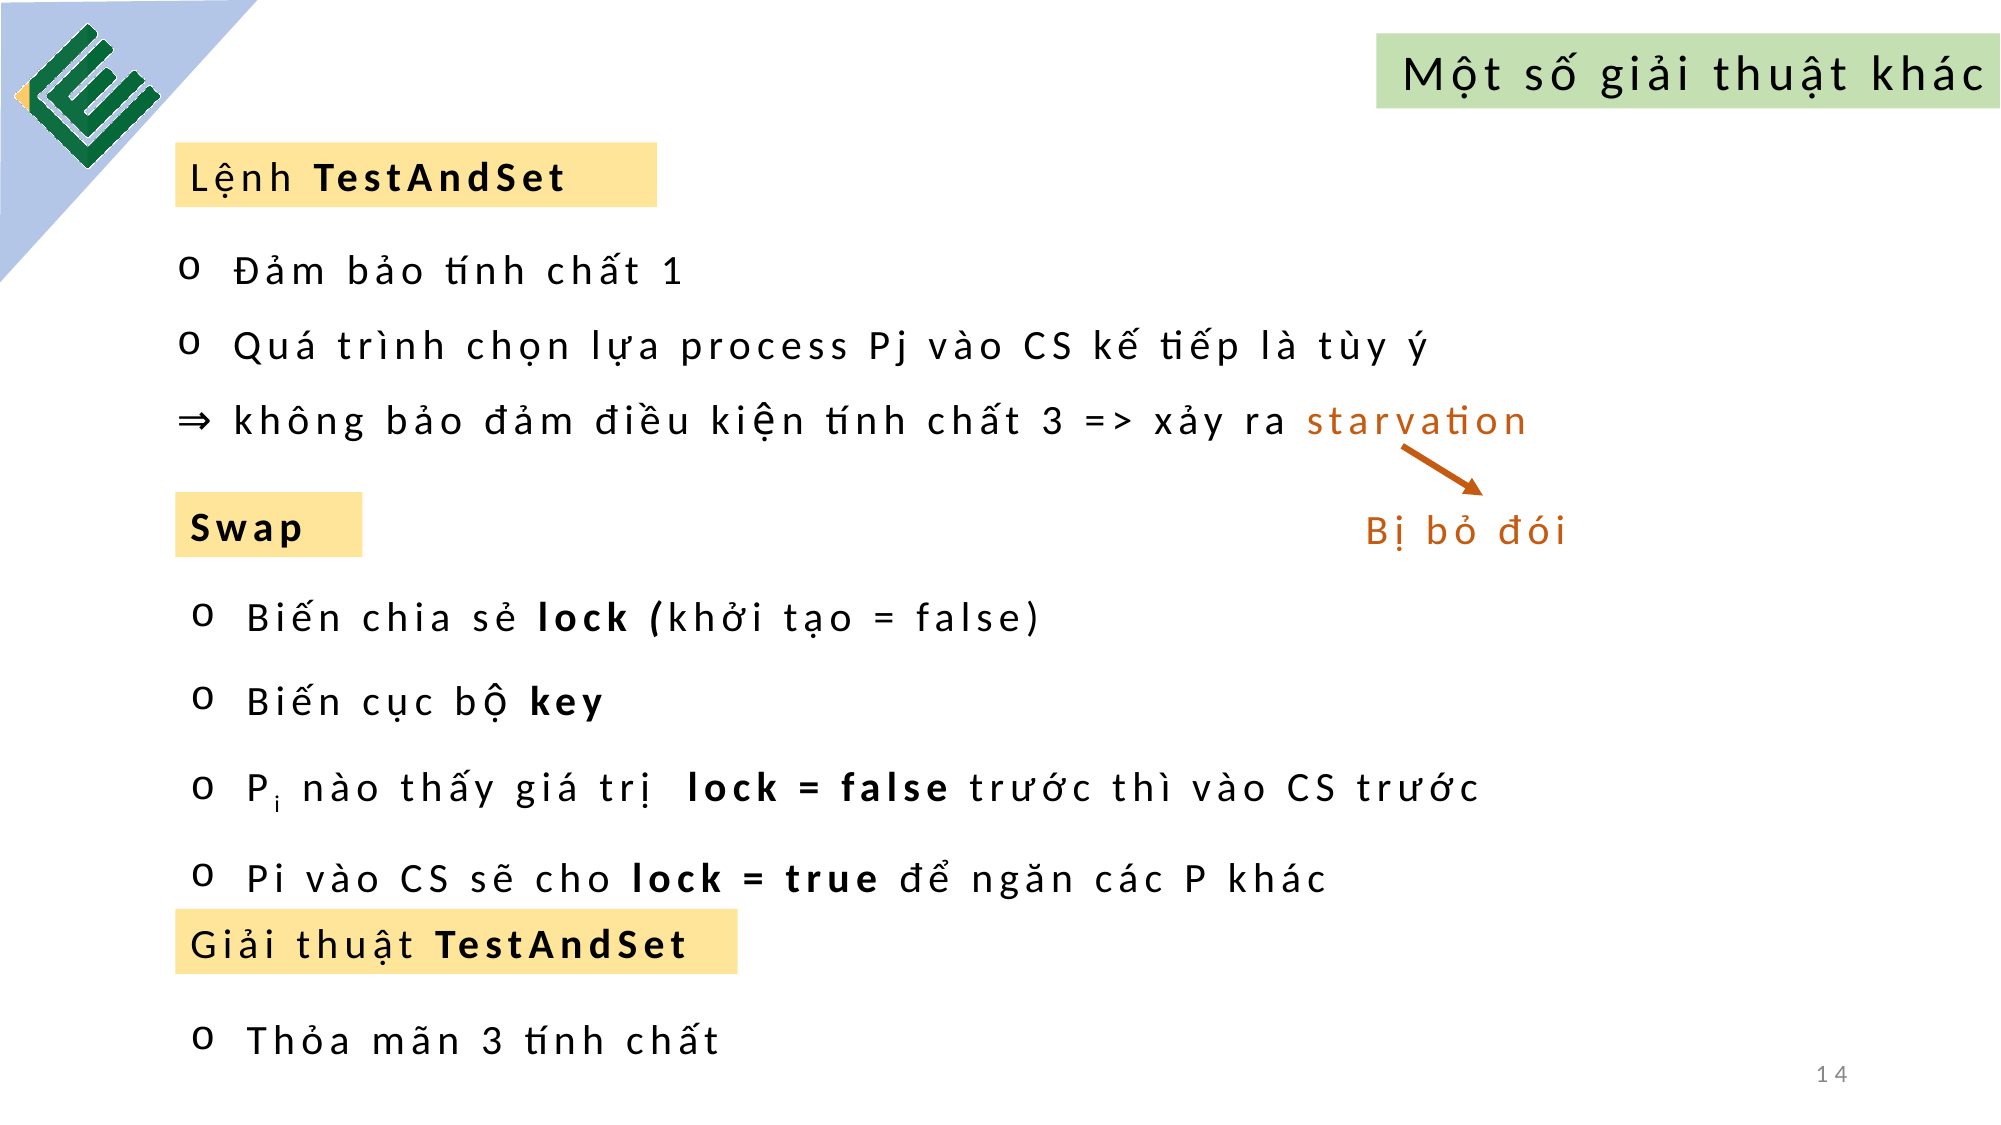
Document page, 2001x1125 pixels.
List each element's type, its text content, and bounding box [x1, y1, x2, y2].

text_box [0, 0, 258, 283]
text_box Swap [175, 492, 363, 558]
text_box Lệnh TestAndSet [262, 142, 658, 208]
text_box Đảm bảo tính chất 1 Quá trình chọn lựa process Pj vào CS kế tiếp là tùy ý ⇒ không bảo đảm điều kiện tính chất 3 => xảy ra starvation [161, 210, 1721, 451]
text_box Biến chia sẻ lock (khởi tạo = false) Biến cục bộ key Pi nào thấy giá trị lock = false trước thì vào CS trước Pi vào CS sẽ cho lock = true để ngăn các P khác [175, 557, 1540, 908]
text_box Một số giải thuật khác [1376, 33, 2000, 109]
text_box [1350, 445, 1638, 562]
text_box Thỏa mãn 3 tính chất [175, 1005, 751, 1071]
slide_number 14 [1412, 1042, 1863, 1103]
text_box Giải thuật TestAndSet [175, 908, 738, 974]
